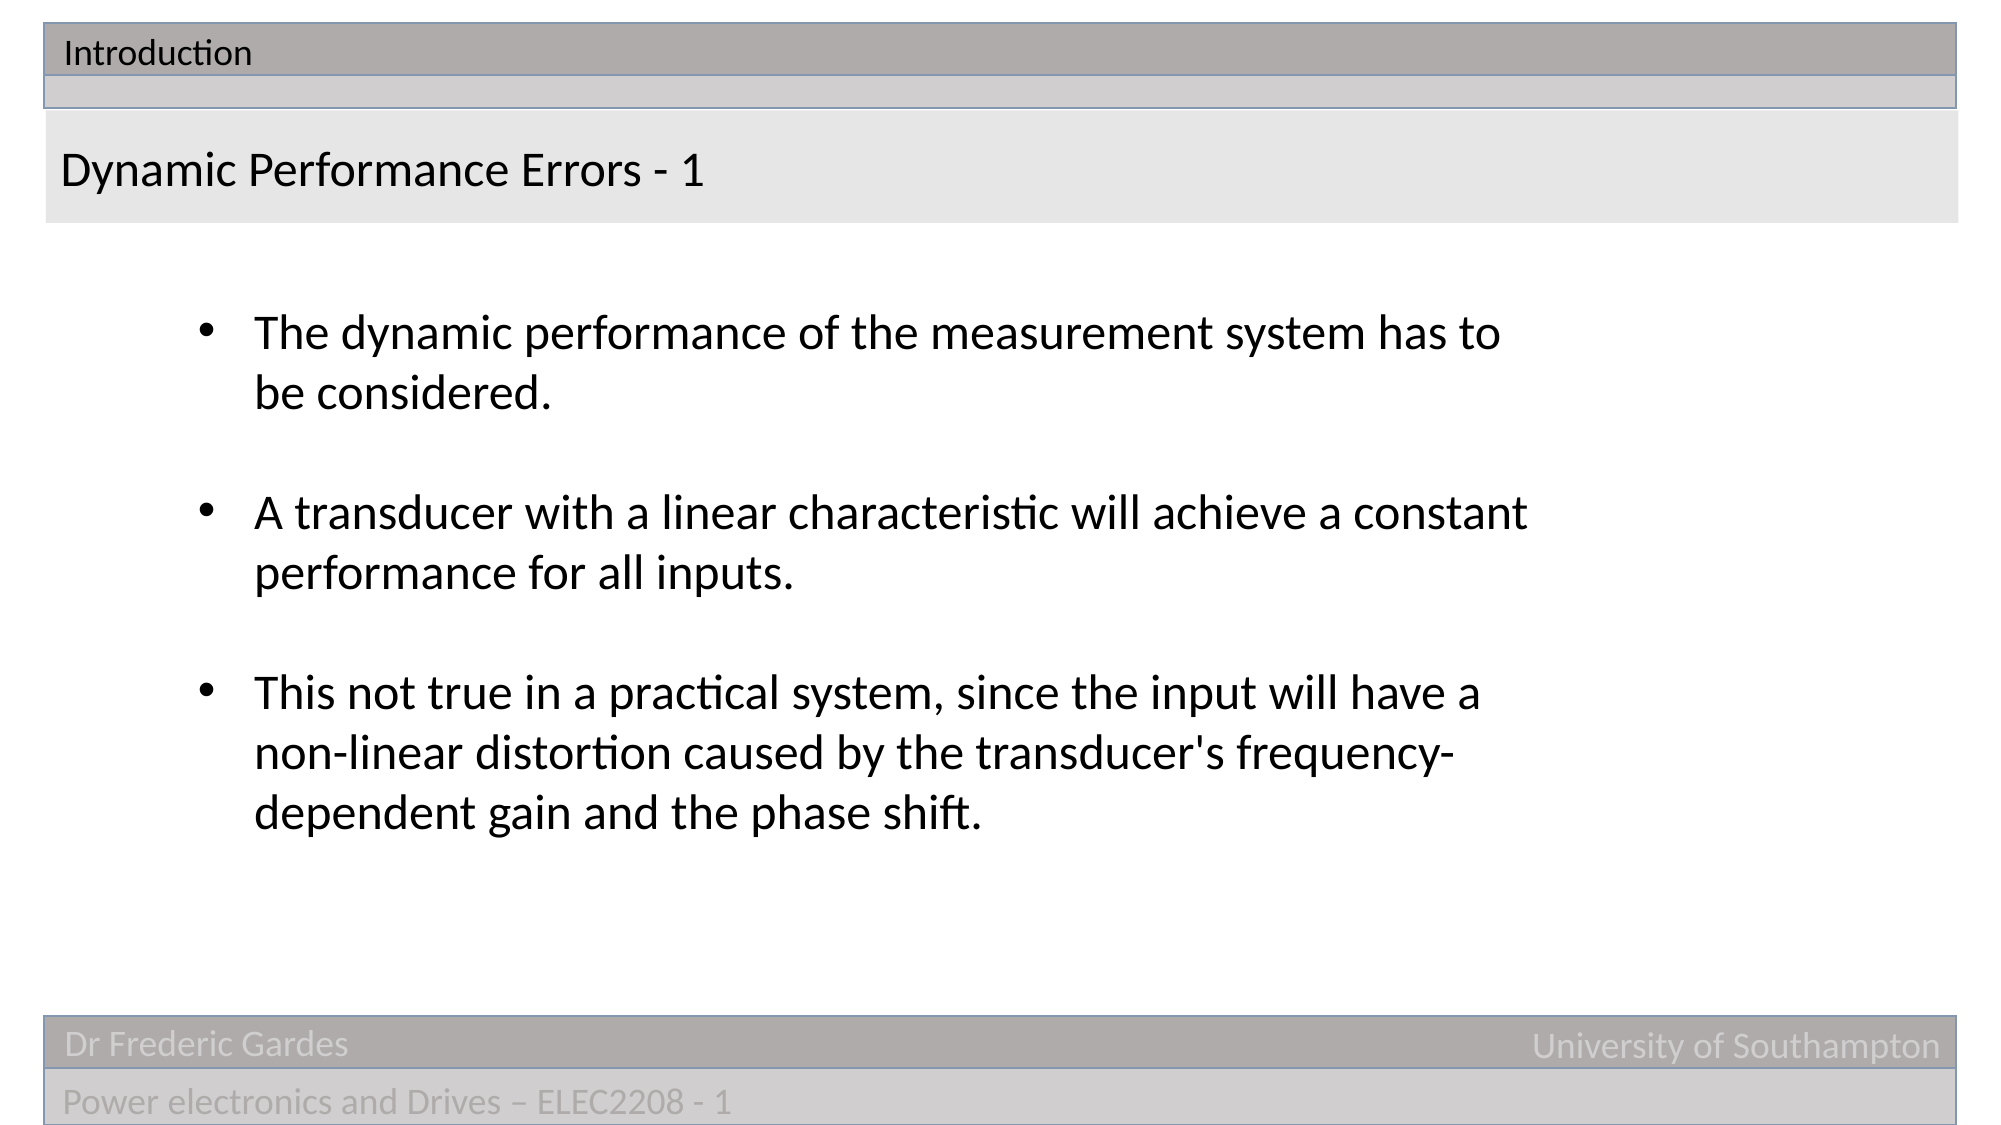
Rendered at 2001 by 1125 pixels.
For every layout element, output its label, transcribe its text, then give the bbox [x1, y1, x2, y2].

text_box The dynamic performance of the measurement system has to be considered. A transducer with a linear characteristic will achieve a constant performance for all inputs. This not true in a practical system, since the input will have a non-linear distortion caused by the transducer's frequency-dependent gain and the phase shift. [183, 291, 1575, 847]
text_box Dynamic Performance Errors - 1 [45, 109, 1959, 224]
text_box Introduction [49, 20, 269, 81]
